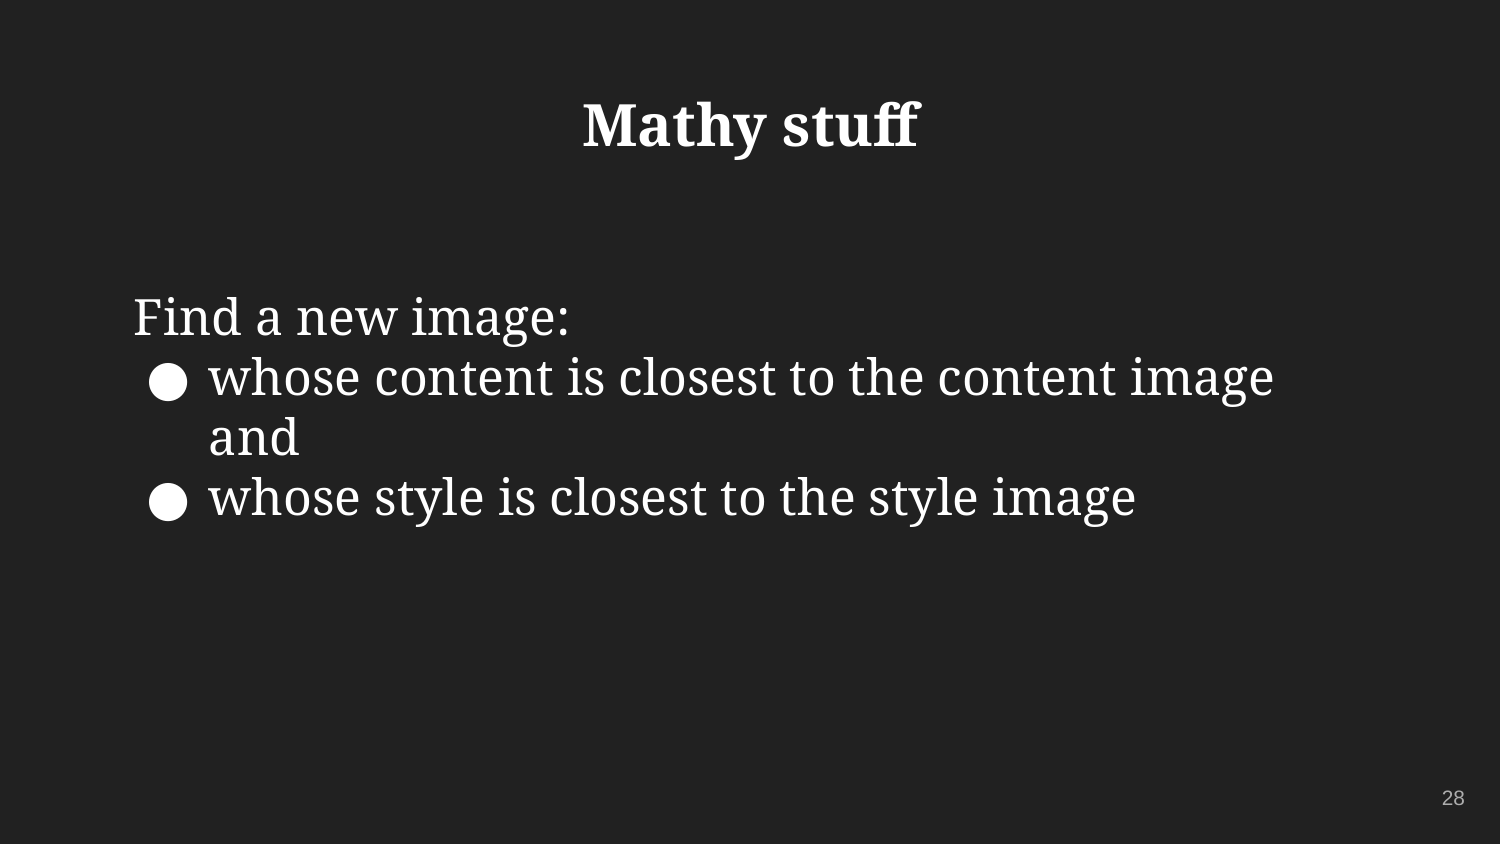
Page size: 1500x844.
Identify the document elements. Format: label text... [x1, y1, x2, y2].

slide_number ‹#› [1389, 764, 1480, 830]
text_box Find a new image: whose content is closest to the content image and whose style is closest to the style image [118, 167, 1382, 822]
title Mathy stuff [51, 72, 1449, 167]
